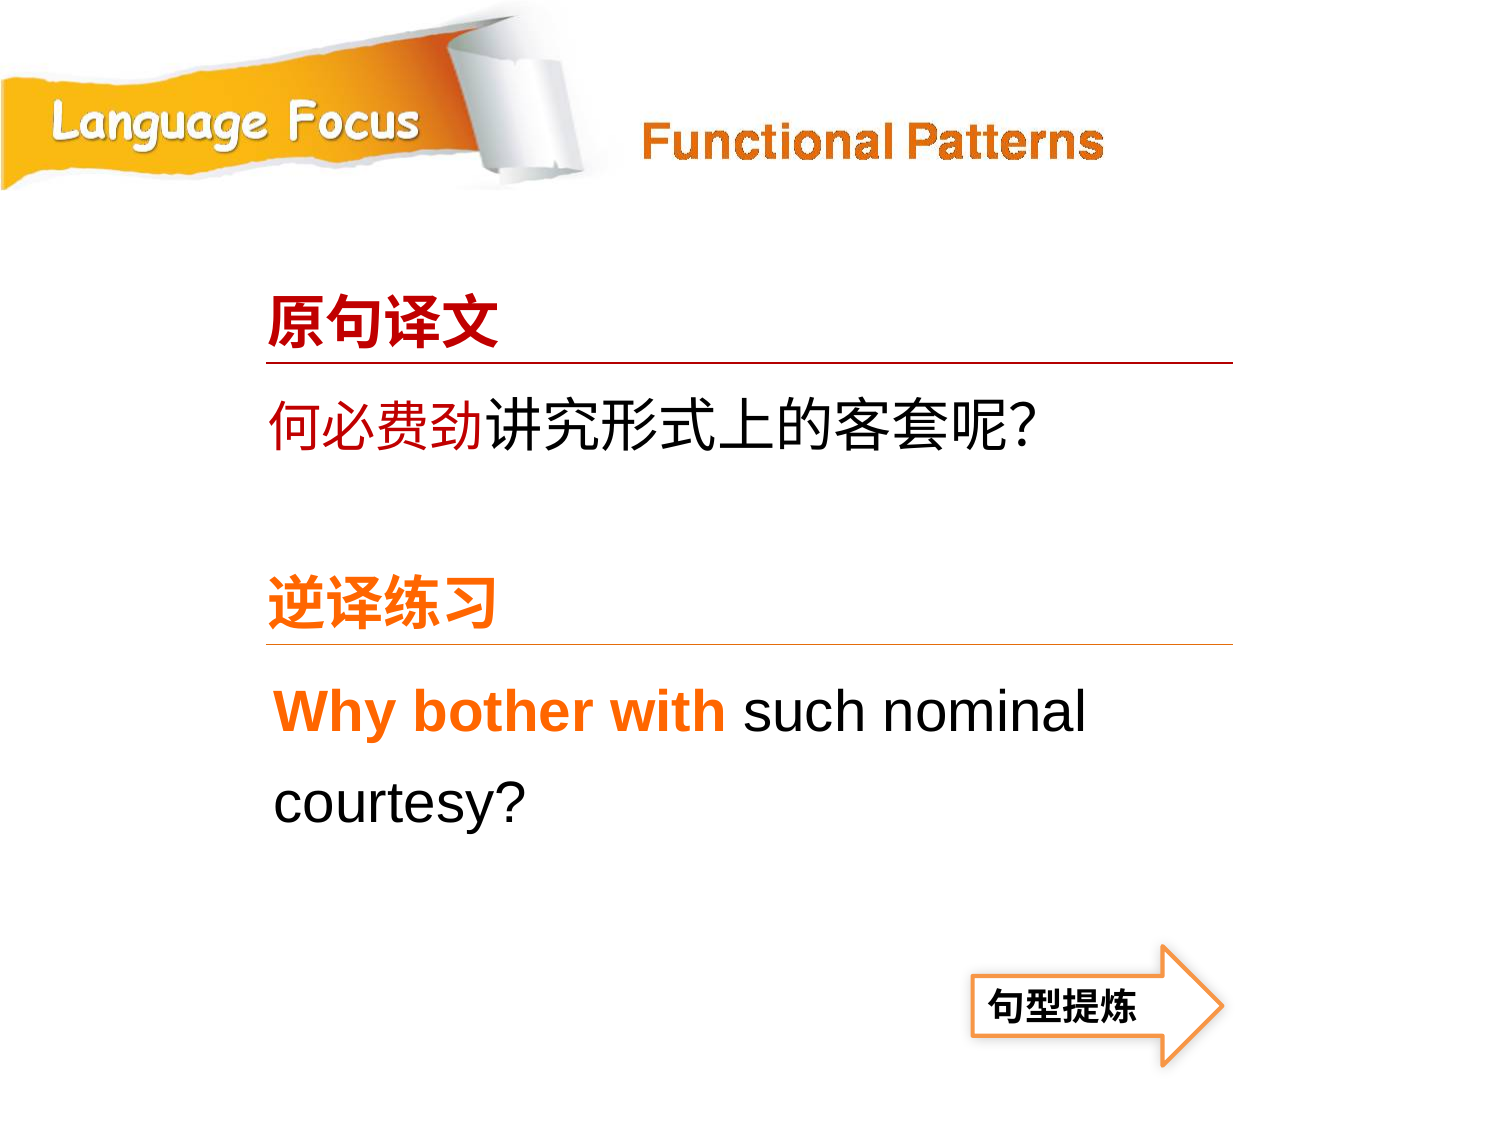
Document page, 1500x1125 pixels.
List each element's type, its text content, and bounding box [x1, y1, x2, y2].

text_box 原句译文 [252, 277, 573, 363]
text_box 何必费劲讲究形式上的客套呢？ [252, 380, 1233, 596]
text_box 句型提炼 [970, 944, 1225, 1068]
picture [0, 0, 1187, 192]
text_box 逆译练习 [252, 558, 560, 644]
text_box Why bother with such nominal courtesy? [259, 644, 1186, 1012]
